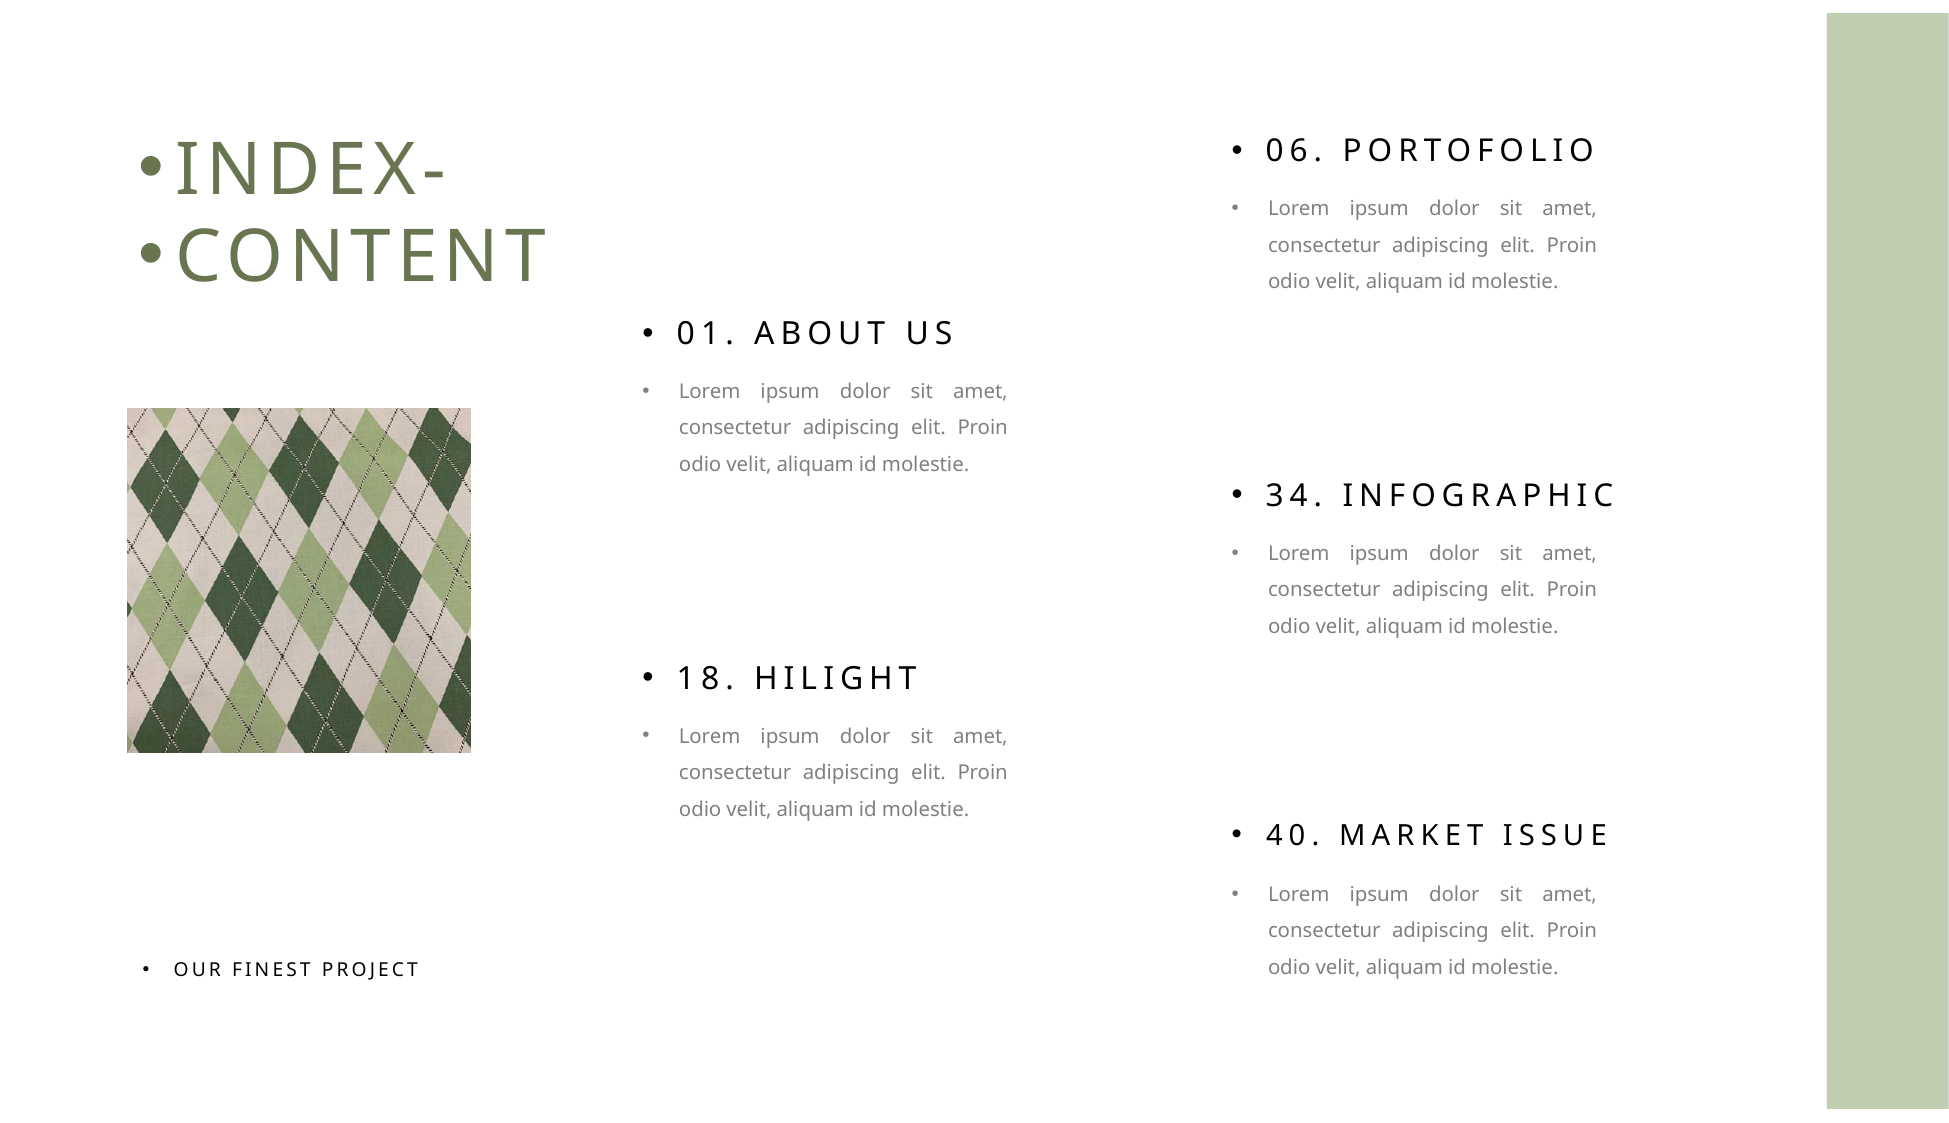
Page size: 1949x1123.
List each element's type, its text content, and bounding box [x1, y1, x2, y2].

text_box [1826, 12, 1949, 1110]
list 40. MARKET ISSUE [1216, 808, 1629, 862]
list Lorem ipsum dolor sit amet, consectetur adipiscing elit. Proin odio velit, aliquam id molestie. [627, 358, 1023, 480]
picture [127, 408, 471, 753]
list Lorem ipsum dolor sit amet, consectetur adipiscing elit. Proin odio velit, aliquam id molestie. [627, 703, 1023, 825]
list 01. ABOUT US [627, 305, 1040, 359]
list Lorem ipsum dolor sit amet, consectetur adipiscing elit. Proin odio velit, aliquam id molestie. [1216, 861, 1612, 983]
list 06. PORTOFOLIO [1216, 122, 1629, 176]
list 18. HILIGHT [627, 650, 1040, 704]
list INDEX- CONTENT [123, 113, 628, 303]
list 34. INFOGRAPHIC [1216, 467, 1629, 521]
list Lorem ipsum dolor sit amet, consectetur adipiscing elit. Proin odio velit, aliquam id molestie. [1216, 175, 1612, 297]
list Lorem ipsum dolor sit amet, consectetur adipiscing elit. Proin odio velit, aliquam id molestie. [1216, 520, 1612, 642]
list OUR FINEST PROJECT [127, 949, 561, 988]
